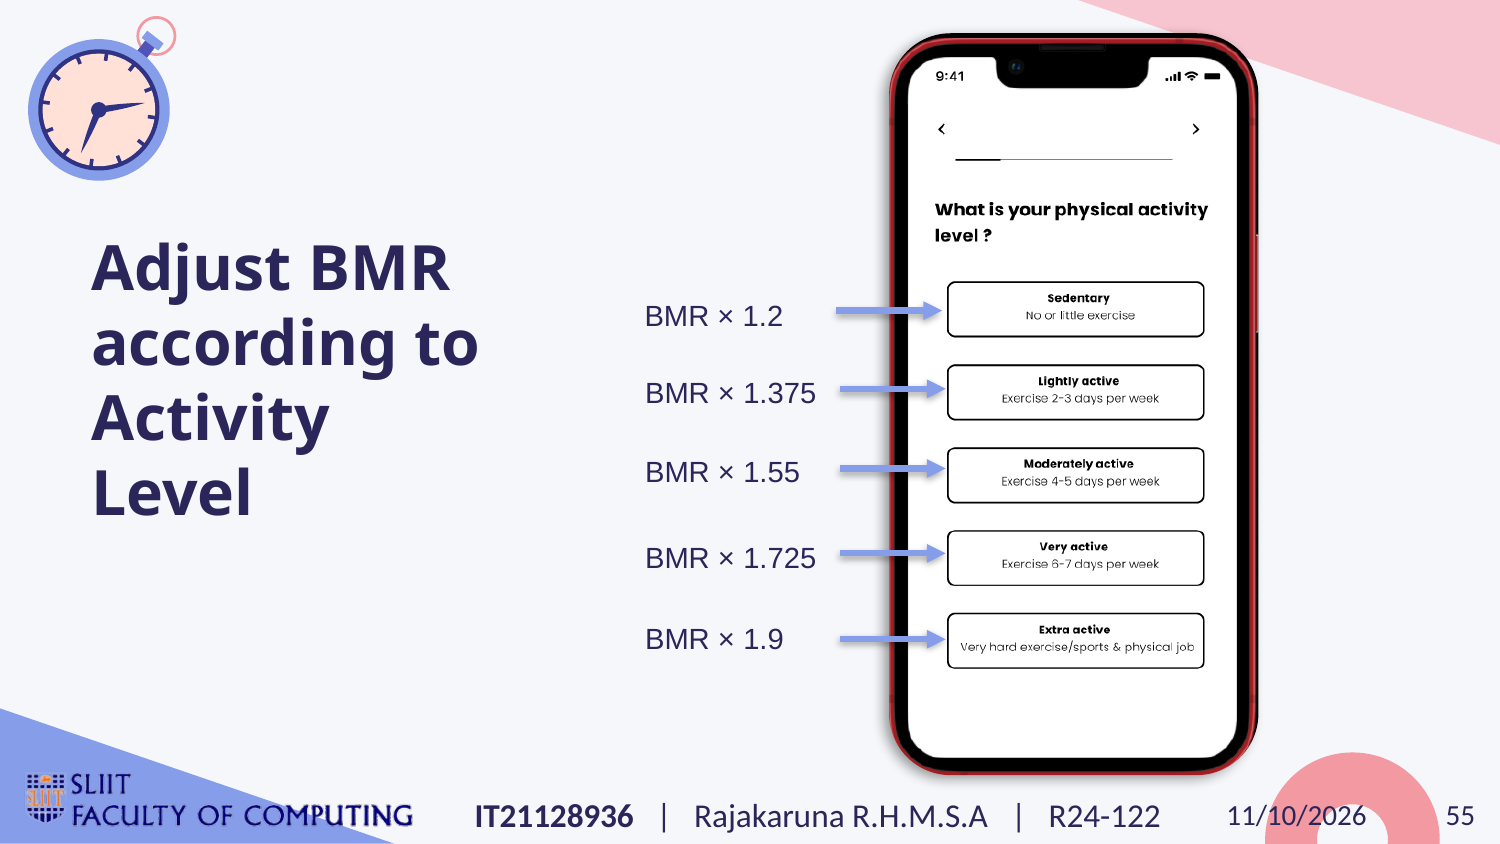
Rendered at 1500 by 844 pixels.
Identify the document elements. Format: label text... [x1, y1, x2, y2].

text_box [27, 17, 176, 181]
text_box IT21128936 | Rajakaruna R.H.M.S.A | R24-122 [458, 782, 1196, 844]
text_box BMR × 1.725 [630, 531, 842, 617]
text_box BMR × 1.9 [630, 617, 842, 698]
slide_number 55 [1424, 783, 1491, 844]
picture [888, 32, 1259, 776]
text_box BMR × 1.55 [630, 445, 842, 531]
text_box BMR × 1.375 [630, 367, 842, 417]
text_box Adjust BMR according to Activity Level [76, 185, 520, 535]
text_box BMR × 1.2 [629, 290, 883, 340]
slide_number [1196, 784, 1397, 844]
picture [0, 736, 422, 844]
